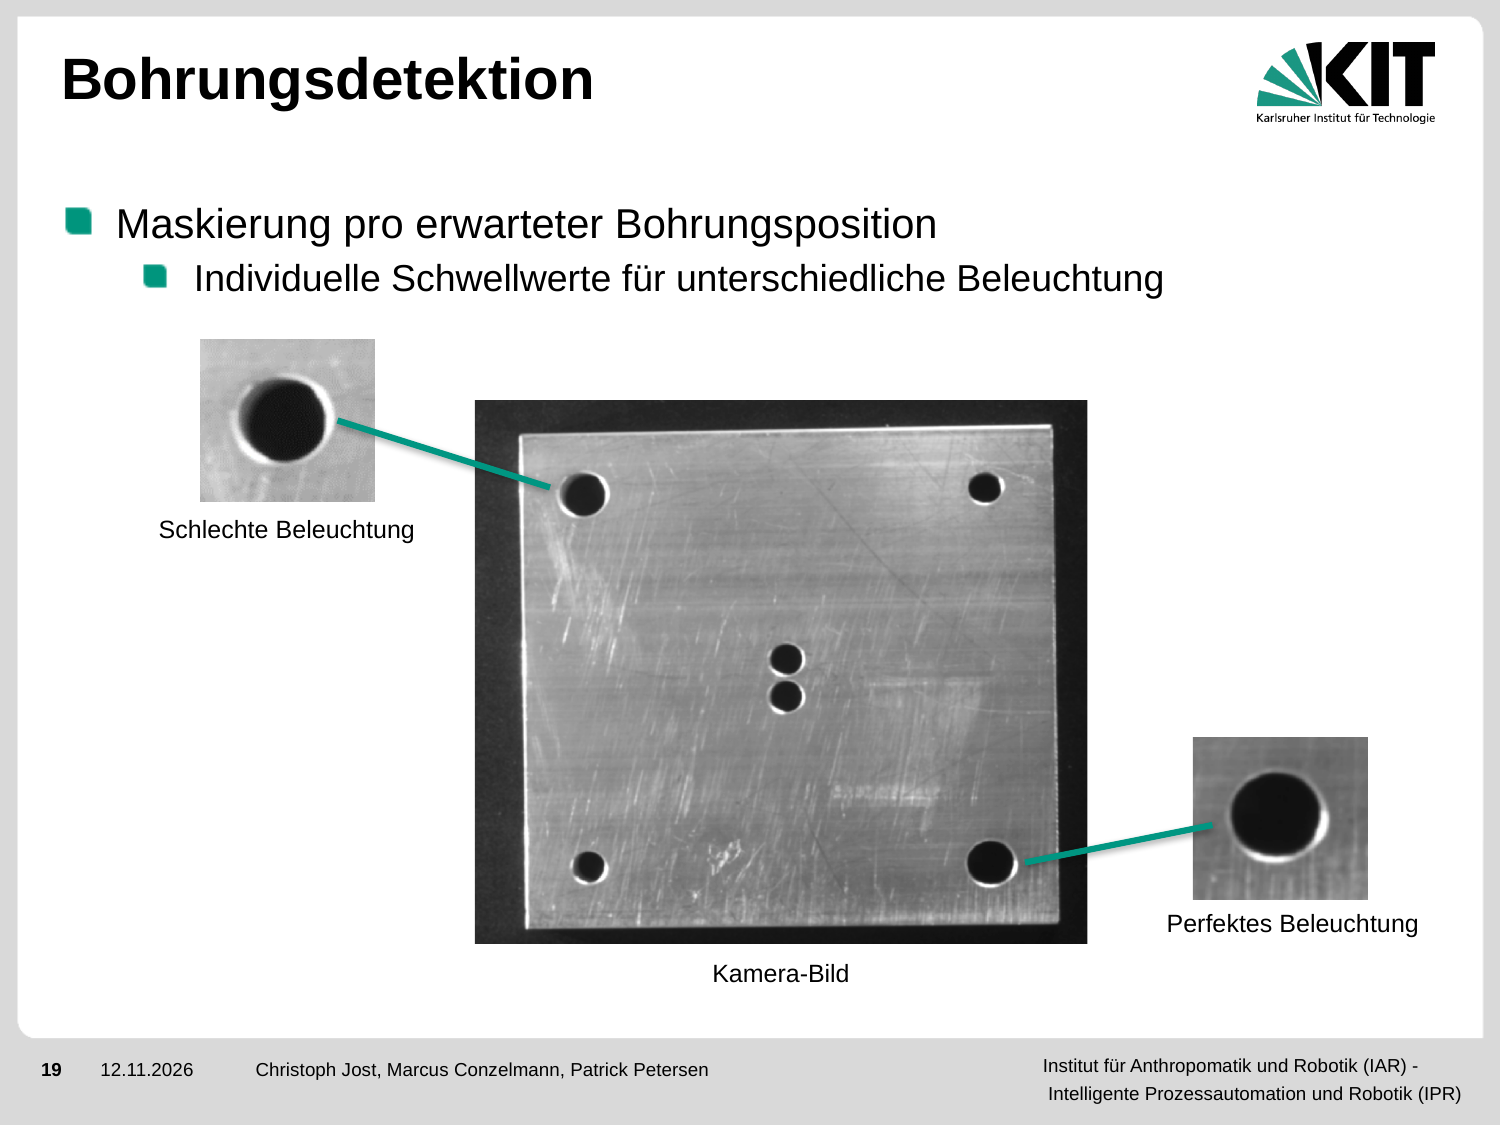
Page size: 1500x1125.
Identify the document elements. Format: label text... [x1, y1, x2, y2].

text_box Kamera-Bild [697, 952, 865, 995]
text_box Schlechte Beleuchtung [144, 506, 431, 551]
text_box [1024, 824, 1213, 863]
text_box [337, 420, 551, 488]
list Maskierung pro erwarteter Bohrungsposition Individuelle Schwellwerte für unterschiedliche Beleuchtung [64, 196, 1436, 1000]
text_box Perfektes Beleuchtung [1151, 900, 1435, 945]
title Bohrungsdetektion [17, 23, 1152, 138]
picture [0, 0, 1500, 1125]
